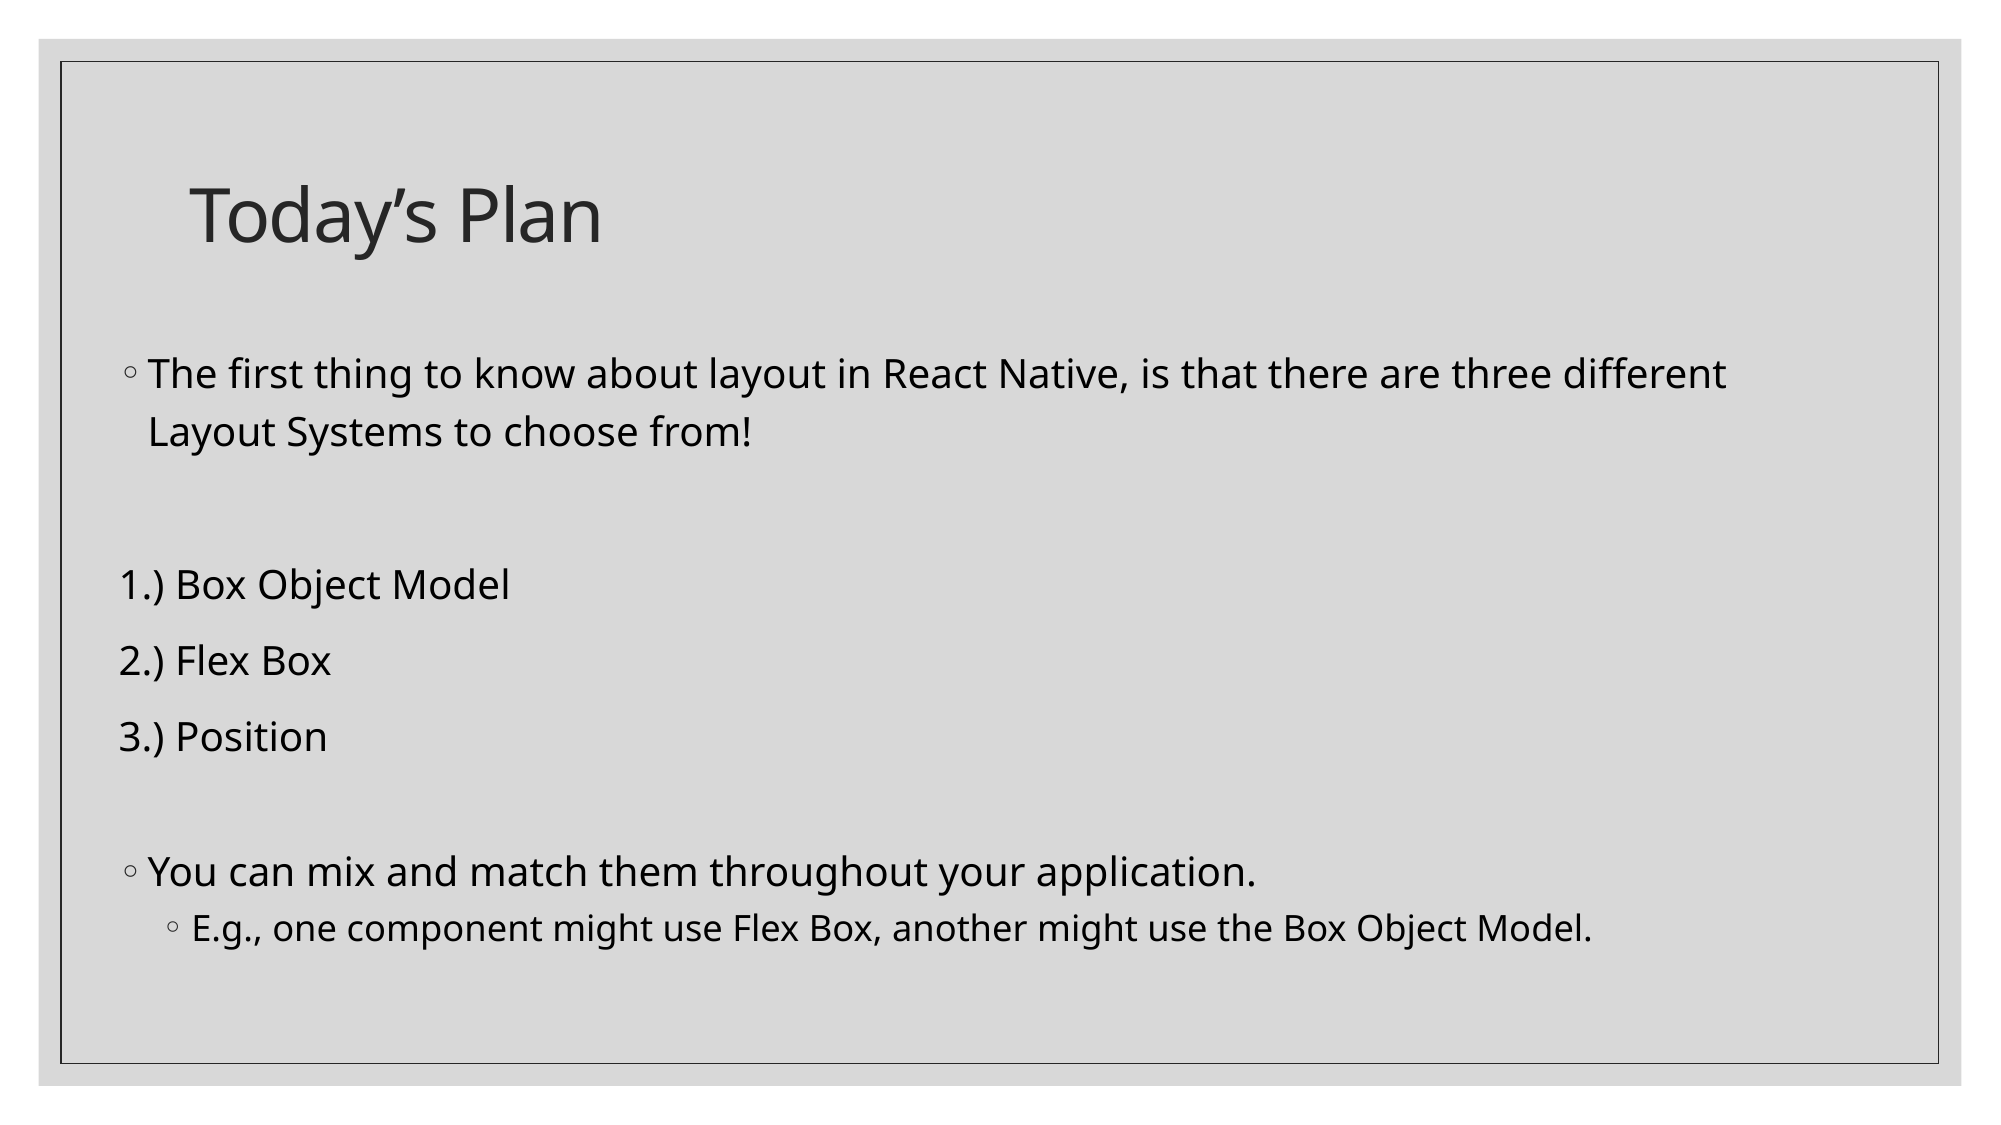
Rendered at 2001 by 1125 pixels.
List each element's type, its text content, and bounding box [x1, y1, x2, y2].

list The first thing to know about layout in React Native, is that there are three different Layout Systems to choose from! 1.) Box Object Model 2.) Flex Box 3.) Position You can mix and match them throughout your application. E.g., one component might use Flex Box, another might use the Box Object Model. [103, 330, 1807, 962]
title Today’s Plan [174, 105, 1825, 331]
